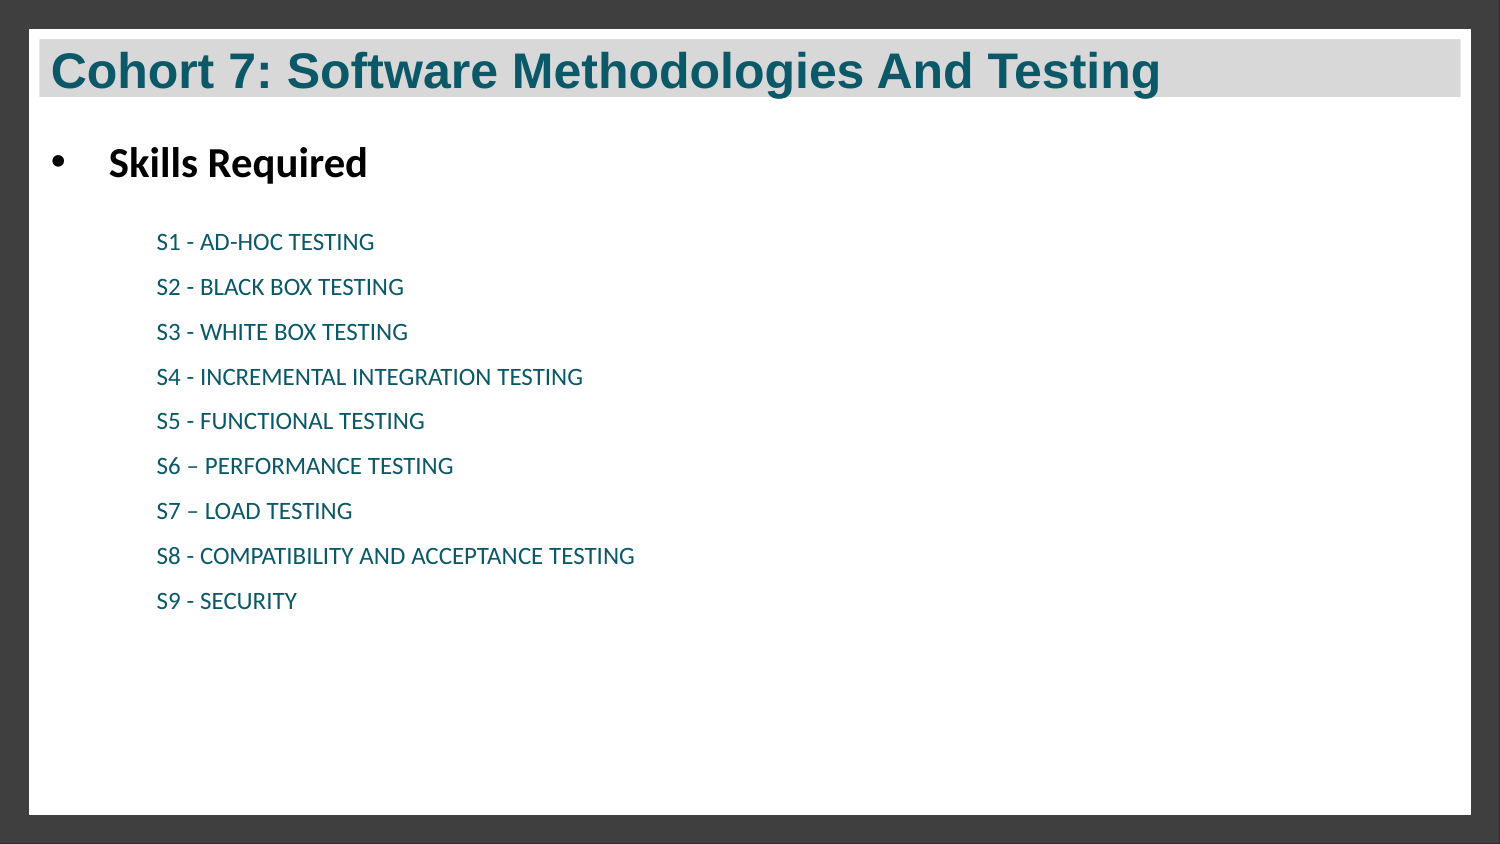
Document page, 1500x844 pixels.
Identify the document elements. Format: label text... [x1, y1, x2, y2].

text_box [39, 97, 1461, 805]
text_box Skills Required [39, 134, 1334, 193]
text_box [0, 0, 1500, 844]
text_box Cohort 7: Software Methodologies And Testing [39, 39, 1461, 97]
text_box S1 - AD-HOC TESTING S2 - BLACK BOX TESTING S3 - WHITE BOX TESTING S4 - INCREMENTAL INTEGRATION TESTING S5 - FUNCTIONAL TESTING S6 – PERFORMANCE TESTING S7 – LOAD TESTING S8 - COMPATIBILITY AND ACCEPTANCE TESTING S9 - SECURITY [145, 205, 896, 691]
